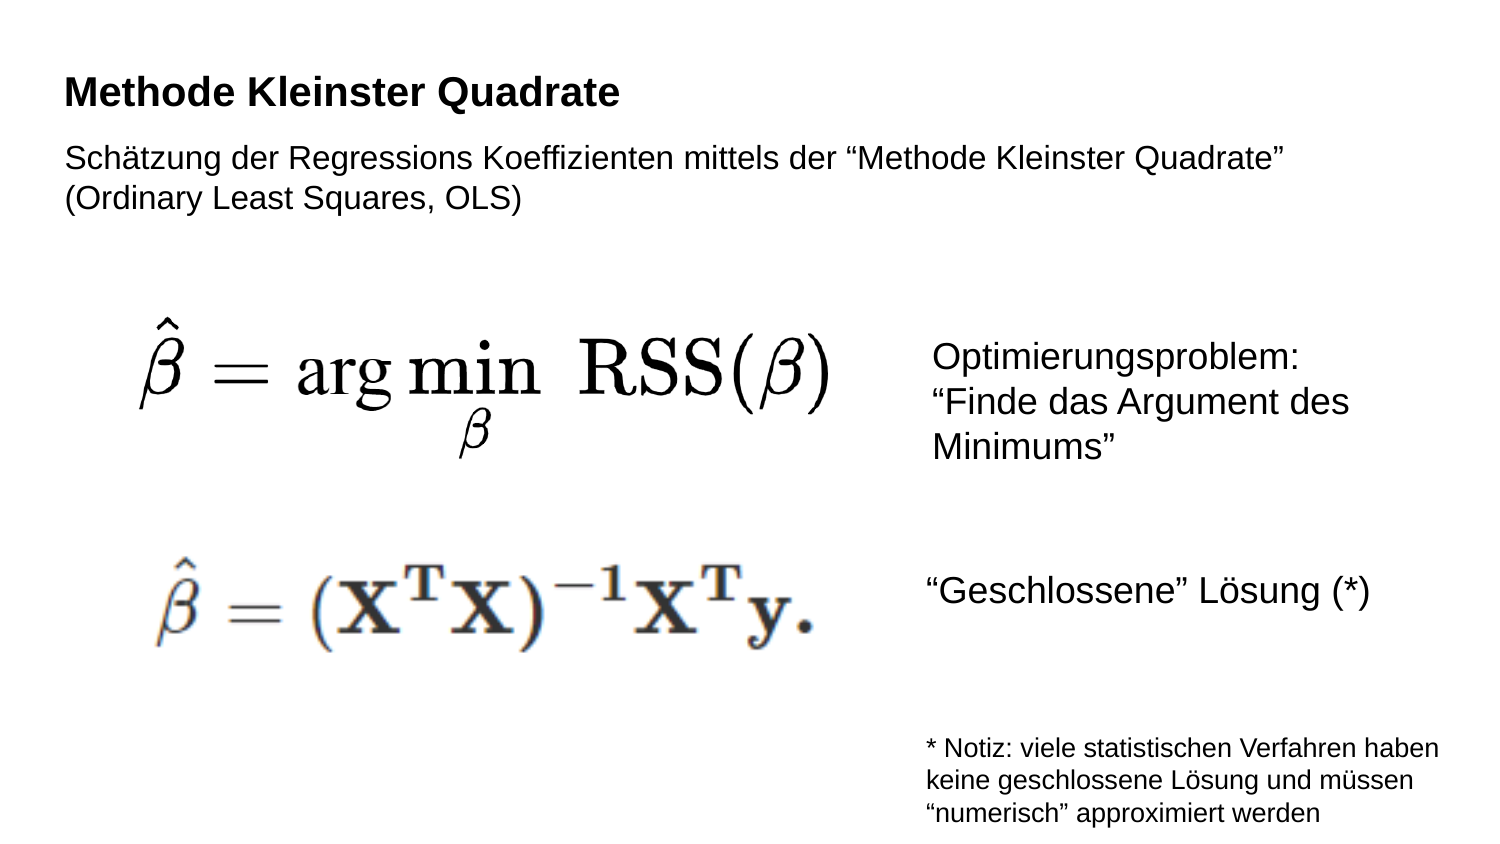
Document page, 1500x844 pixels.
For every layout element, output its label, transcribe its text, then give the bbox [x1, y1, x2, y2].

text_box Schätzung der Regressions Koeffizienten mittels der “Methode Kleinster Quadrate” (Ordinary Least Squares, OLS) [64, 136, 1291, 780]
picture [137, 310, 835, 477]
picture [104, 505, 912, 721]
text_box “Geschlossene” Lösung (*) [915, 550, 1397, 626]
text_box Optimierungsproblem: “Finde das Argument des Minimums” [917, 316, 1367, 482]
text_box * Notiz: viele statistischen Verfahren haben keine geschlossene Lösung und müssen “numerisch” approximiert werden [911, 714, 1500, 843]
text_box Methode Kleinster Quadrate [63, 64, 1276, 113]
